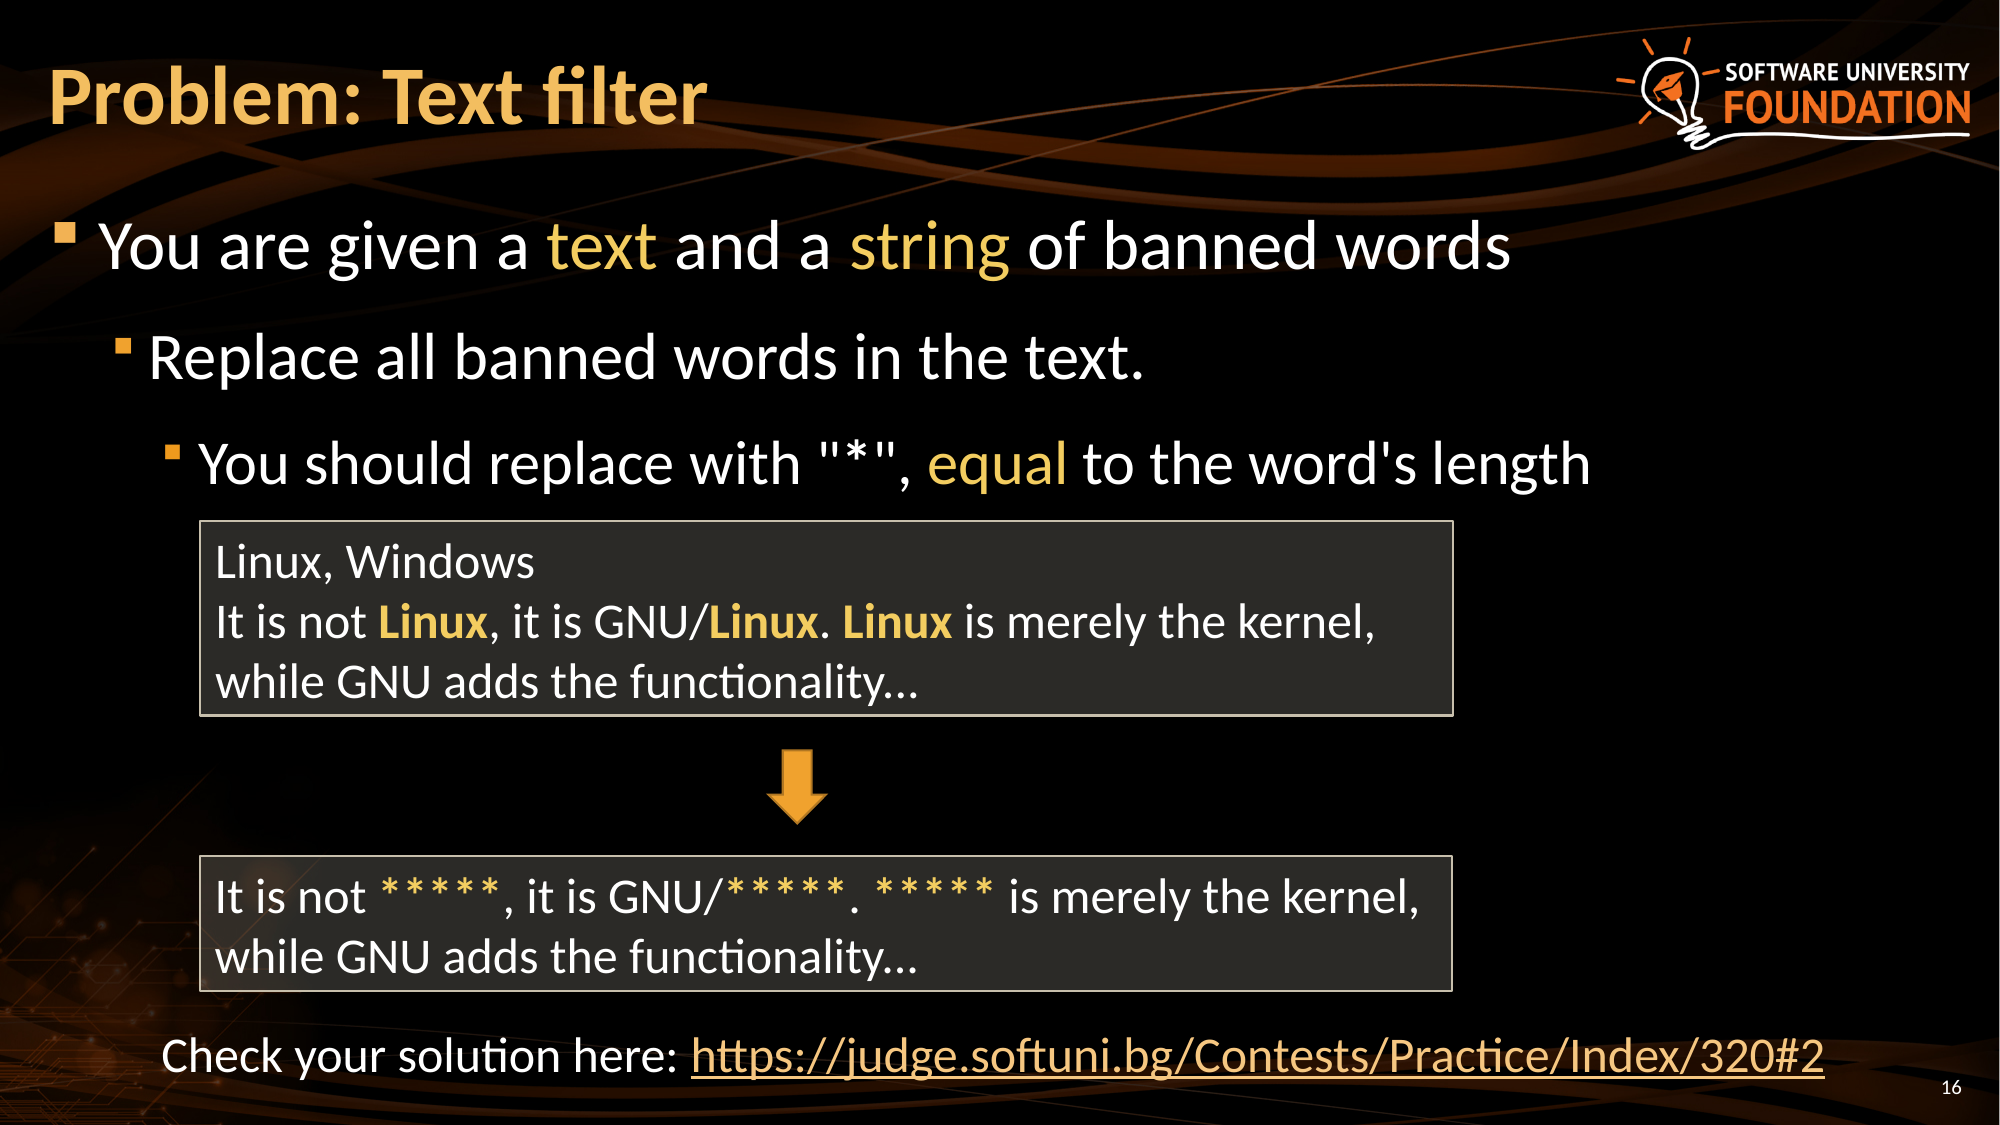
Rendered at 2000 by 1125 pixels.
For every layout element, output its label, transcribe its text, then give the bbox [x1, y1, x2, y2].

text_box It is not *****, it is GNU/*****. ***** is merely the kernel, while GNU adds the functionality... [199, 856, 1453, 991]
title Problem: Text filter [30, 6, 1602, 189]
text_box Check your solution here: https://judge.softuni.bg/Contests/Practice/Index/320#2 [124, 1015, 1863, 1091]
picture [0, 0, 2000, 1125]
text_box Linux, Windows It is not Linux, it is GNU/Linux. Linux is merely the kernel, while GNU adds the functionality... [200, 520, 1453, 716]
list You are given a text and a string of banned words Replace all banned words in the text. You should replace with "*", equal to the word's length [31, 188, 1968, 1103]
text_box [765, 749, 829, 825]
